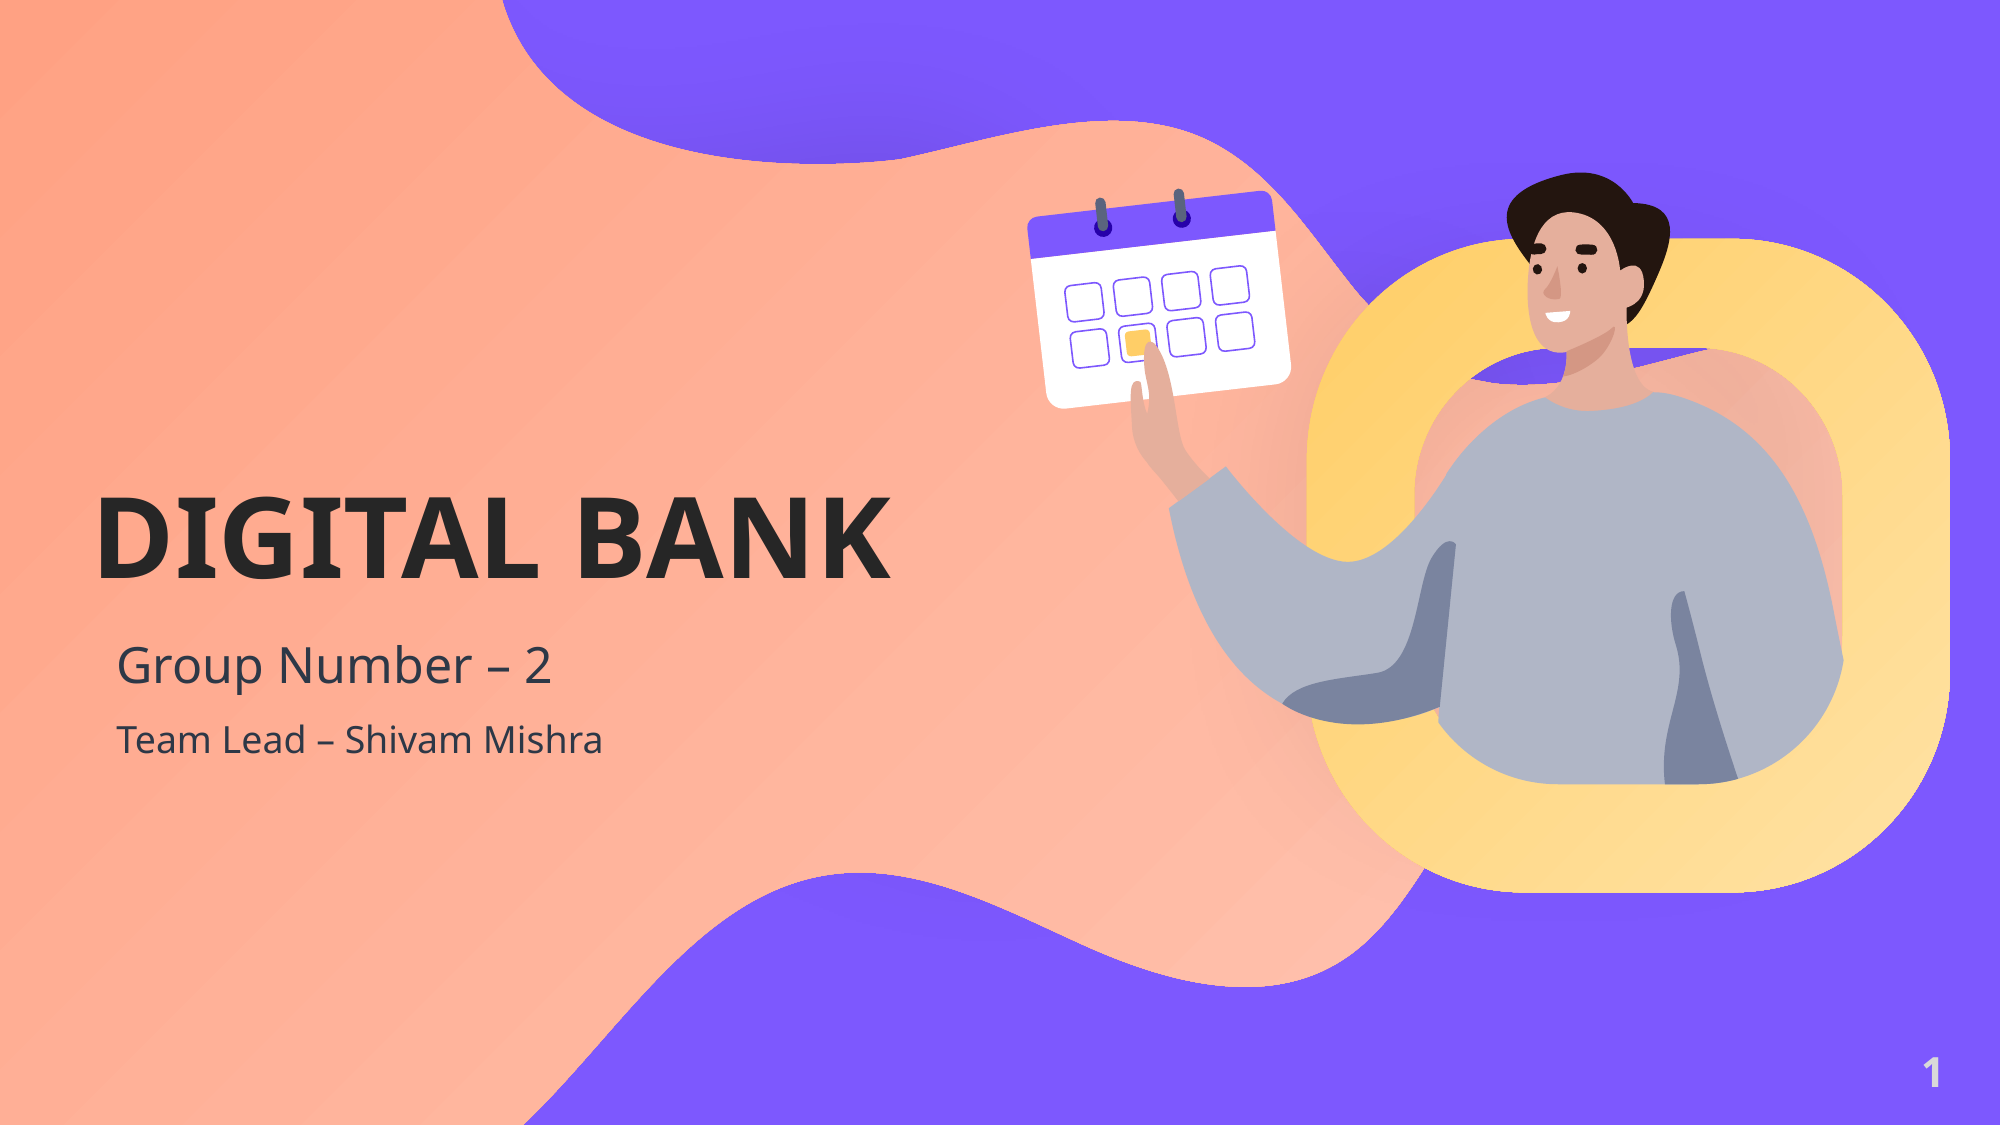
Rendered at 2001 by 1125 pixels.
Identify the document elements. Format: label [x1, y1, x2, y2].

text_box [1035, 191, 1130, 398]
text_box [0, 0, 1425, 1125]
text_box [1336, 268, 1951, 894]
text_box [1130, 172, 1844, 785]
text_box [76, 458, 1015, 764]
